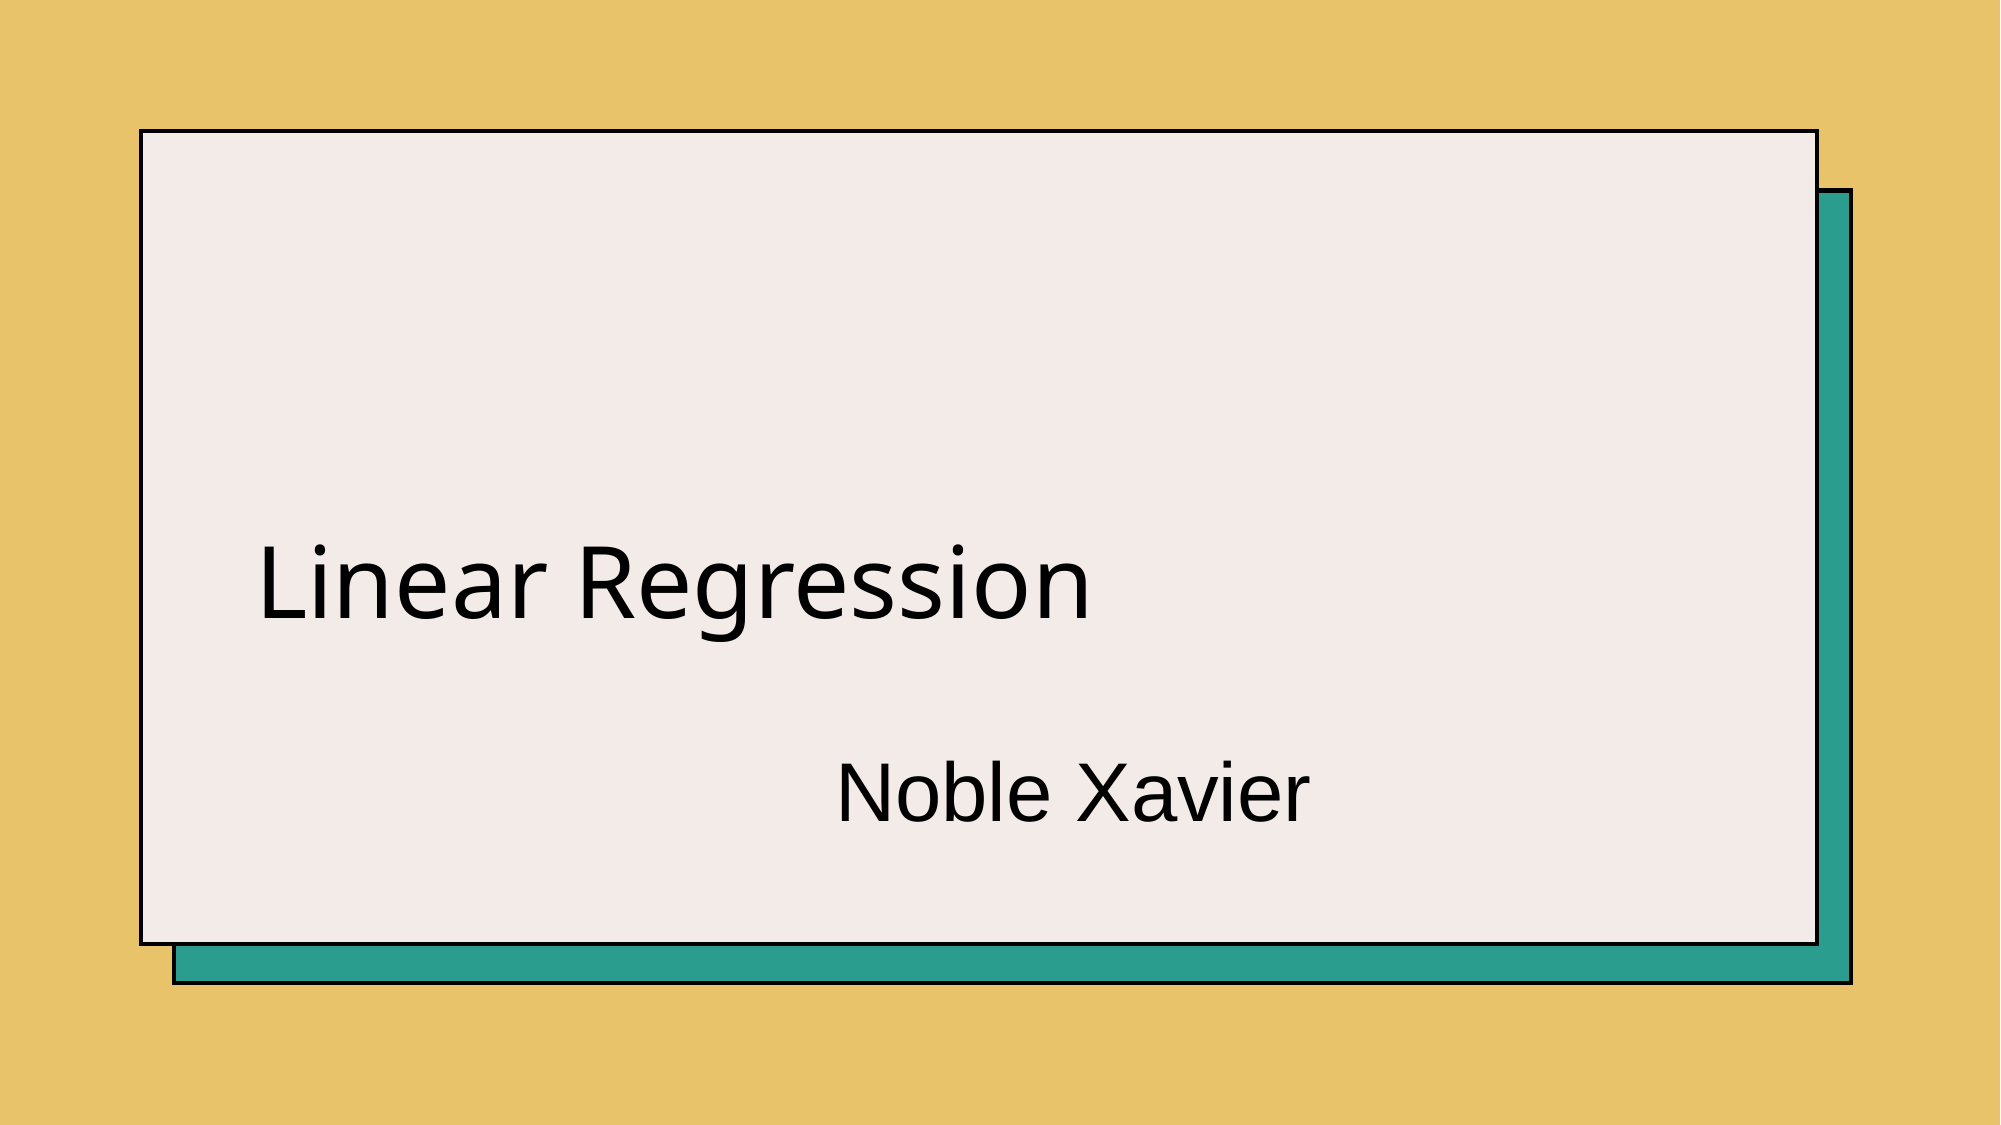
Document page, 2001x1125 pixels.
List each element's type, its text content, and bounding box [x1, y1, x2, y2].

title Linear Regression [240, 367, 1748, 648]
subtitle Noble Xavier [811, 710, 1611, 814]
